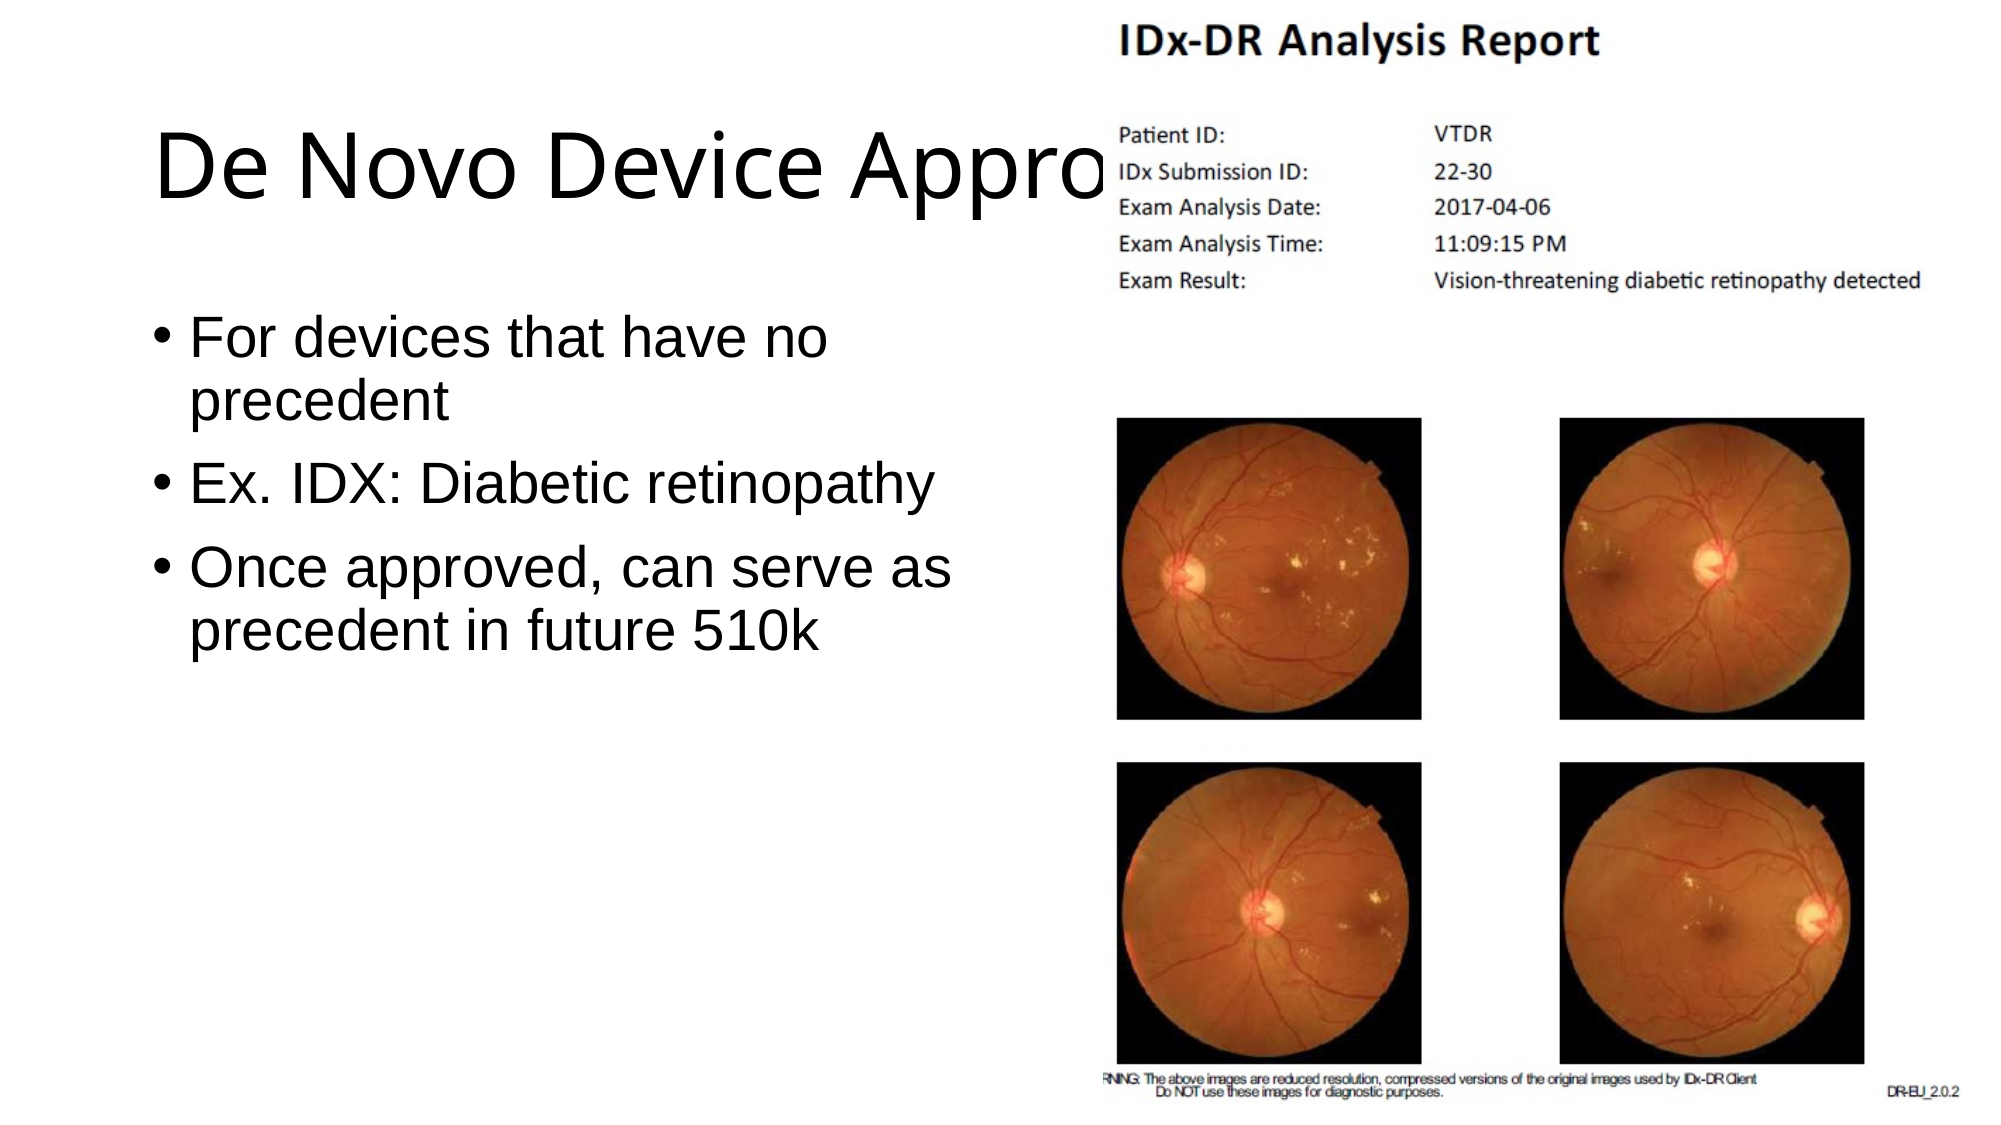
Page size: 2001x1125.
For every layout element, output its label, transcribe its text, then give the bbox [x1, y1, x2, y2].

picture [1103, 0, 2000, 1125]
title De Novo Device Approval [137, 59, 1098, 278]
list For devices that have no precedent Ex. IDX: Diabetic retinopathy Once approved, can serve as precedent in future 510k [137, 299, 1098, 1014]
